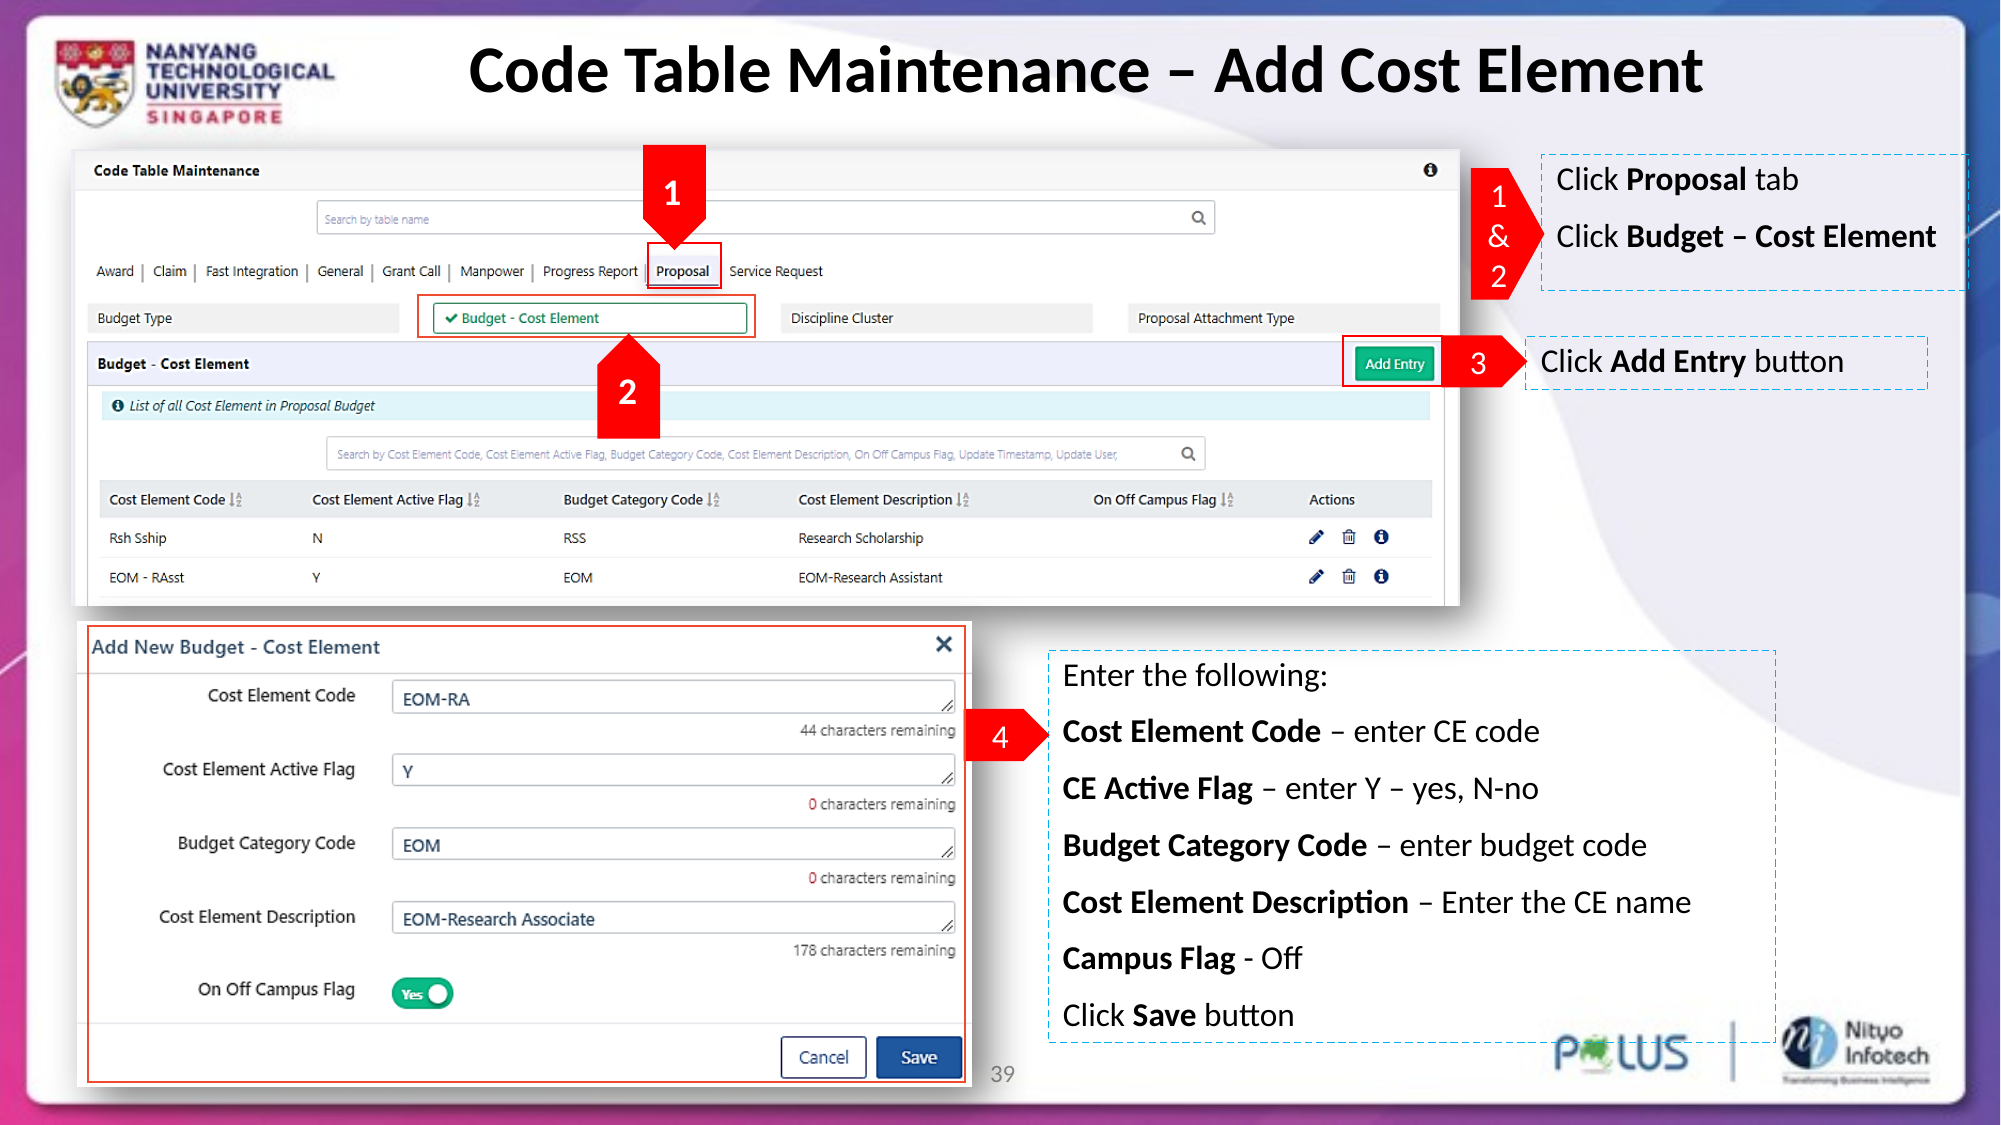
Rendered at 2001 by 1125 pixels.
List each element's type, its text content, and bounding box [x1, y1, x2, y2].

text_box Code Table Maintenance – Add Cost Element [454, 8, 1868, 133]
slide_number 39 [580, 1043, 1031, 1103]
picture [0, 0, 2001, 1125]
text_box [1442, 336, 1928, 390]
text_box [644, 145, 707, 249]
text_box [964, 650, 1776, 1043]
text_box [1471, 154, 1969, 299]
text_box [598, 334, 663, 438]
